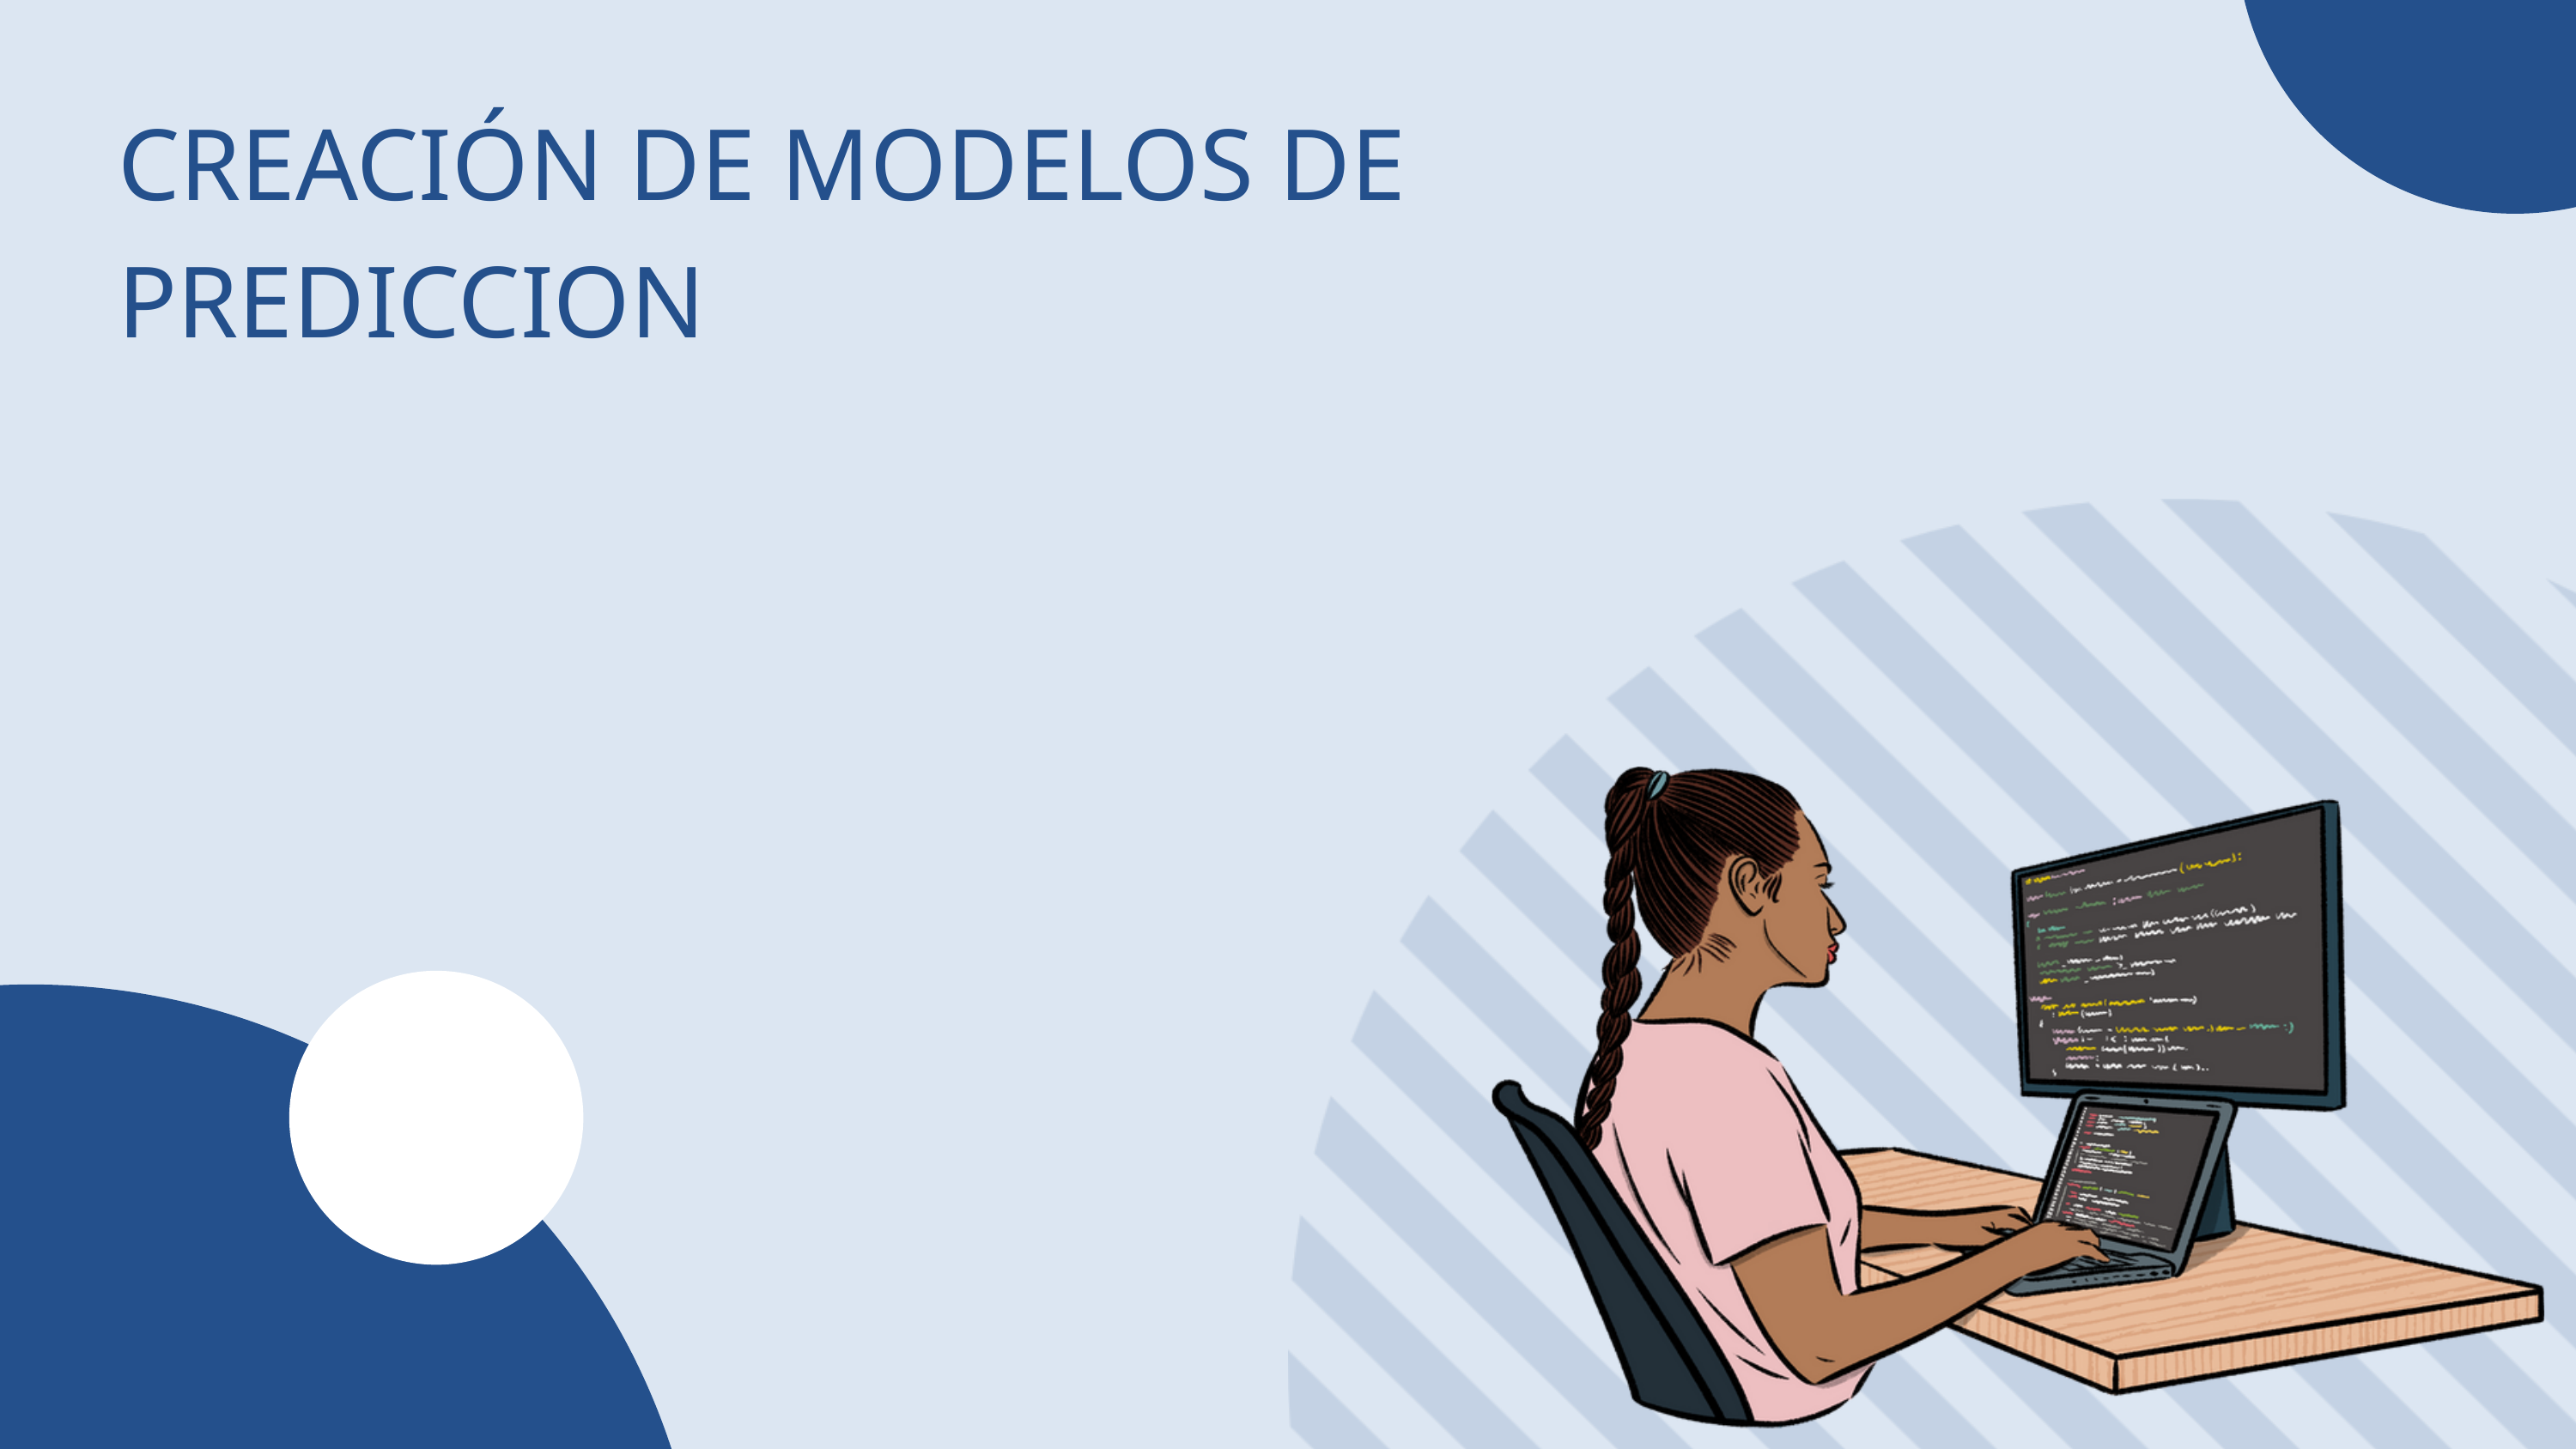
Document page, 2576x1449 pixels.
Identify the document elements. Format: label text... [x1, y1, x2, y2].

text_box [1492, 767, 2545, 1428]
text_box CREACIÓN DE MODELOS DE PREDICCION [118, 82, 2003, 358]
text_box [289, 970, 584, 1265]
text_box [2236, 0, 2576, 215]
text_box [0, 984, 705, 1449]
text_box [1287, 499, 2576, 1449]
